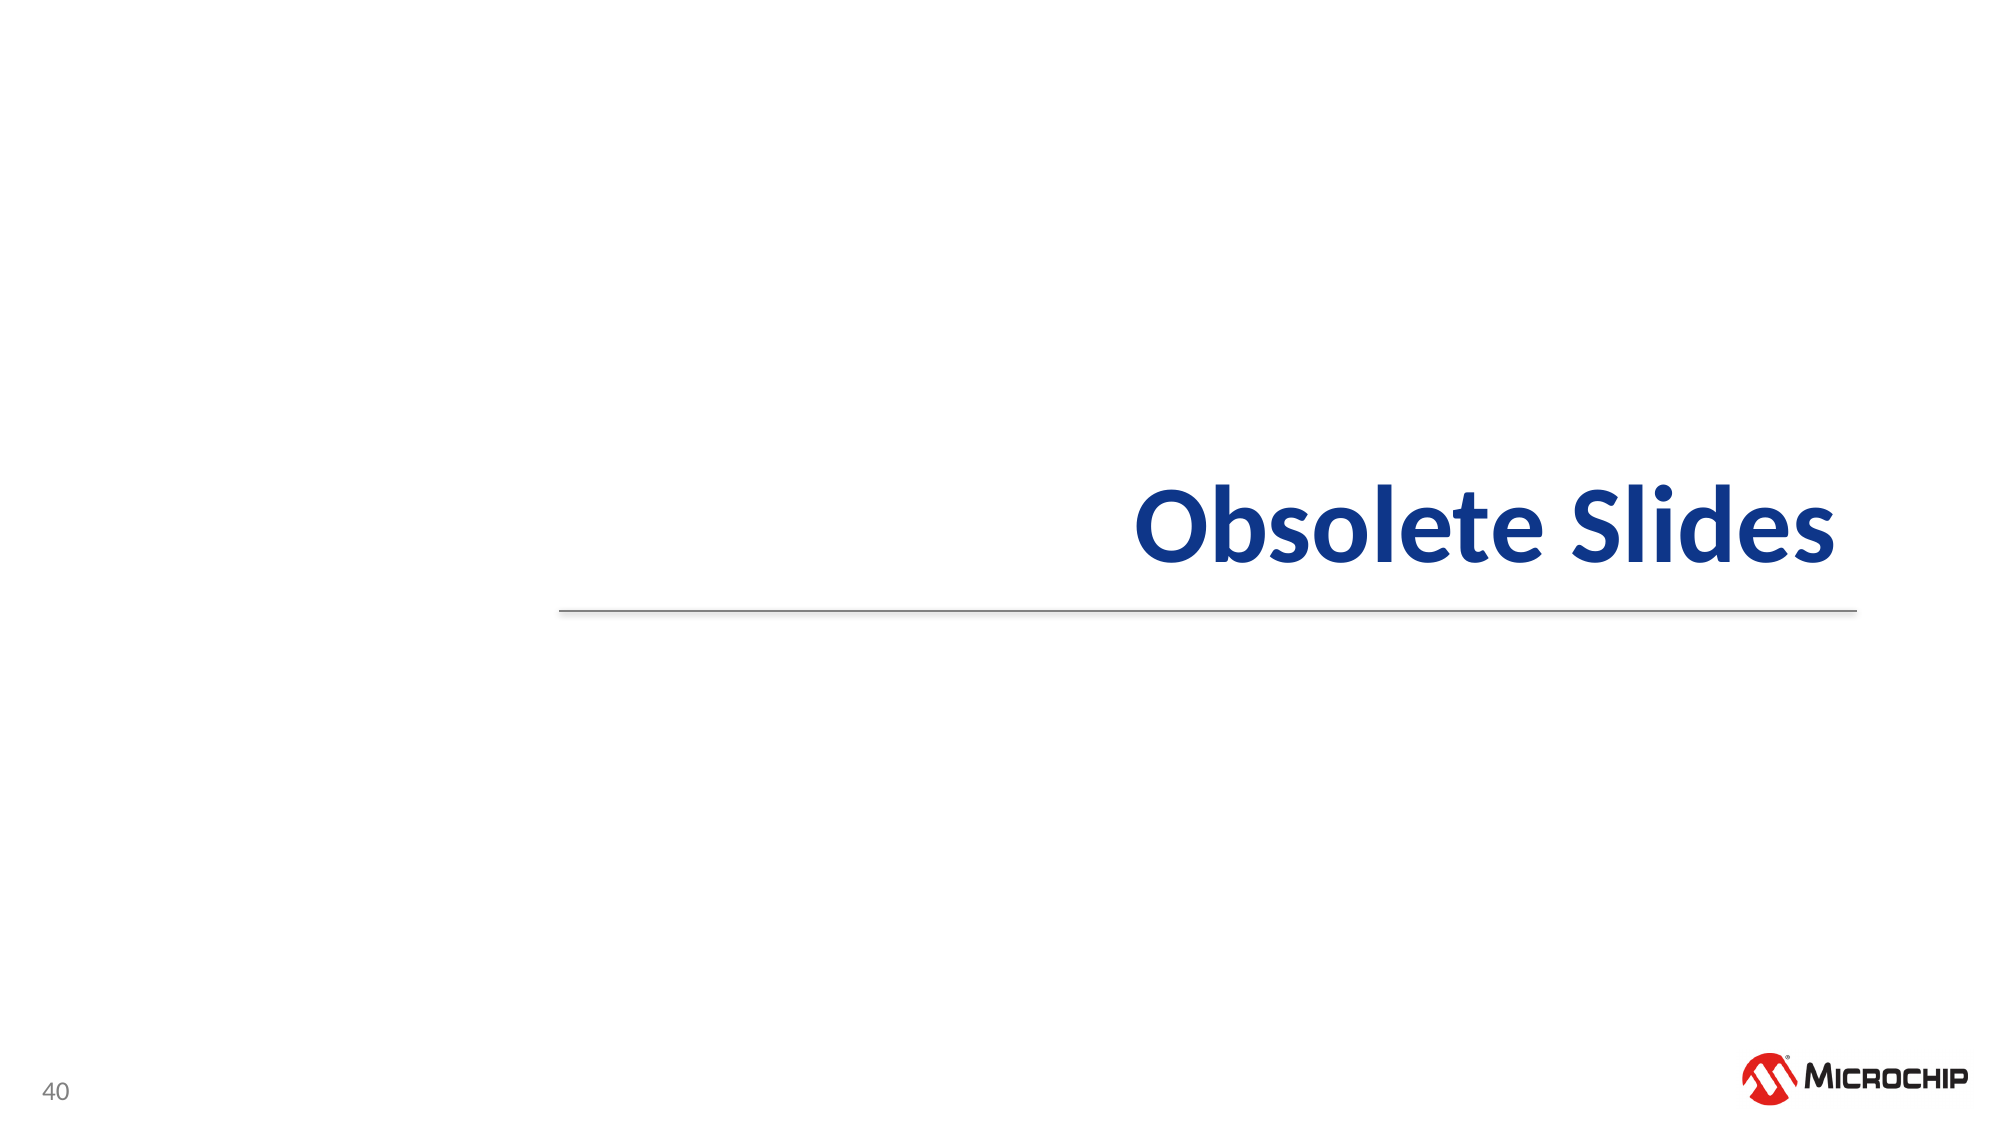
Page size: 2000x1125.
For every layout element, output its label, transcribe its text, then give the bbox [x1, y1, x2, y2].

picture [1736, 1049, 1974, 1109]
title Obsolete Slides [559, 333, 1857, 595]
